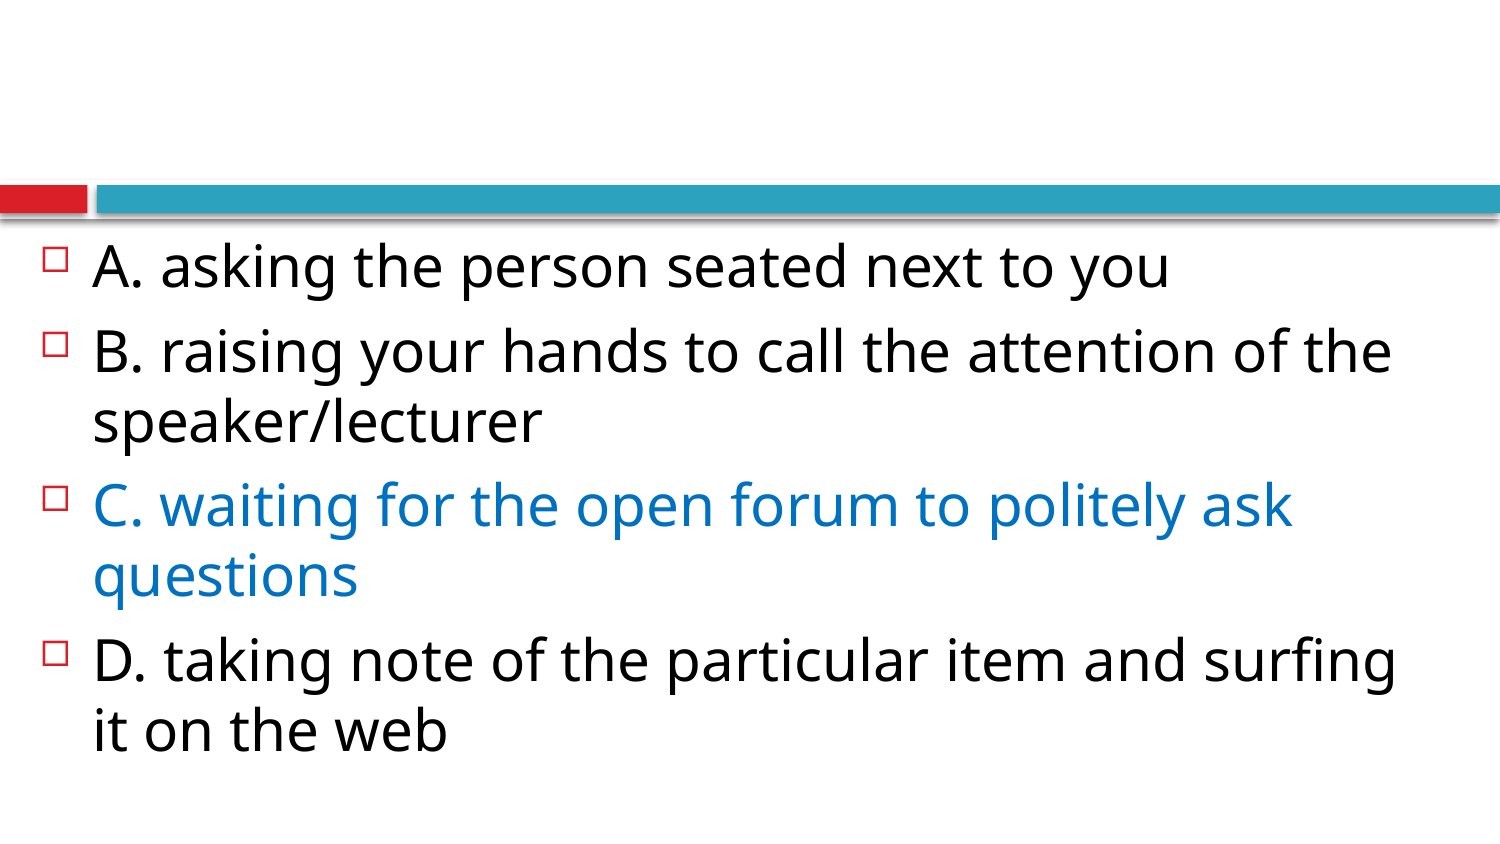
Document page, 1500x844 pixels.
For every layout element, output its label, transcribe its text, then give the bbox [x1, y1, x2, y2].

list A. asking the person seated next to you B. raising your hands to call the attention of the speaker/lecturer C. waiting for the open forum to politely ask questions D. taking note of the particular item and surfing it on the web [24, 221, 1438, 822]
